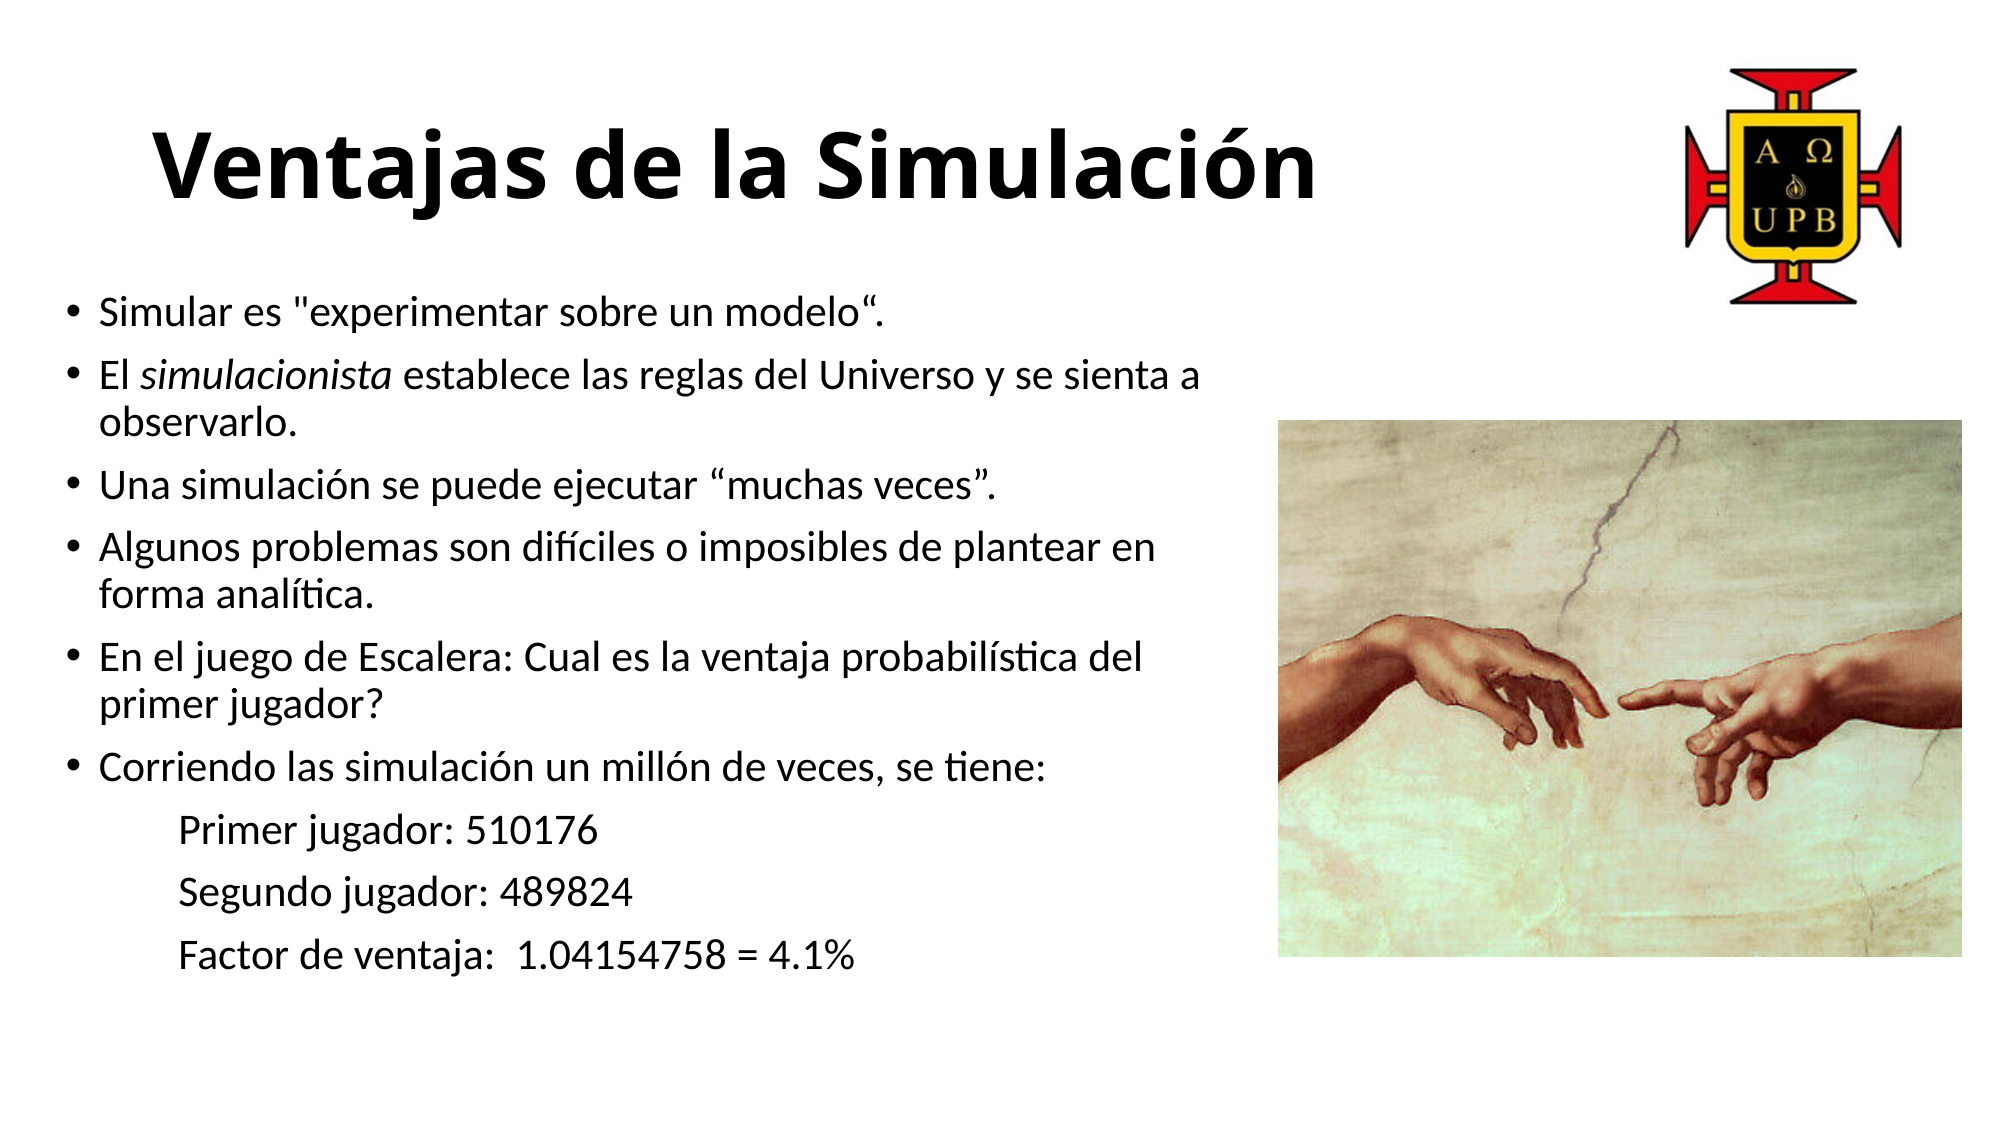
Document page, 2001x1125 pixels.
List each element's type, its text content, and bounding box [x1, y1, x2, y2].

picture [1278, 420, 1962, 958]
list Simular es "experimentar sobre un modelo“. El simulacionista establece las reglas del Universo y se sienta a observarlo. Una simulación se puede ejecutar “muchas veces”. Algunos problemas son difíciles o imposibles de plantear en forma analítica. En el juego de Escalera: Cual es la ventaja probabilística del primer jugador? Corriendo las simulación un millón de veces, se tiene: Primer jugador: 510176 Segundo jugador: 489824 Factor de ventaja: 1.04154758 = 4.1% [50, 281, 1279, 996]
picture [1666, 59, 1920, 313]
title Ventajas de la Simulación [137, 59, 1666, 278]
